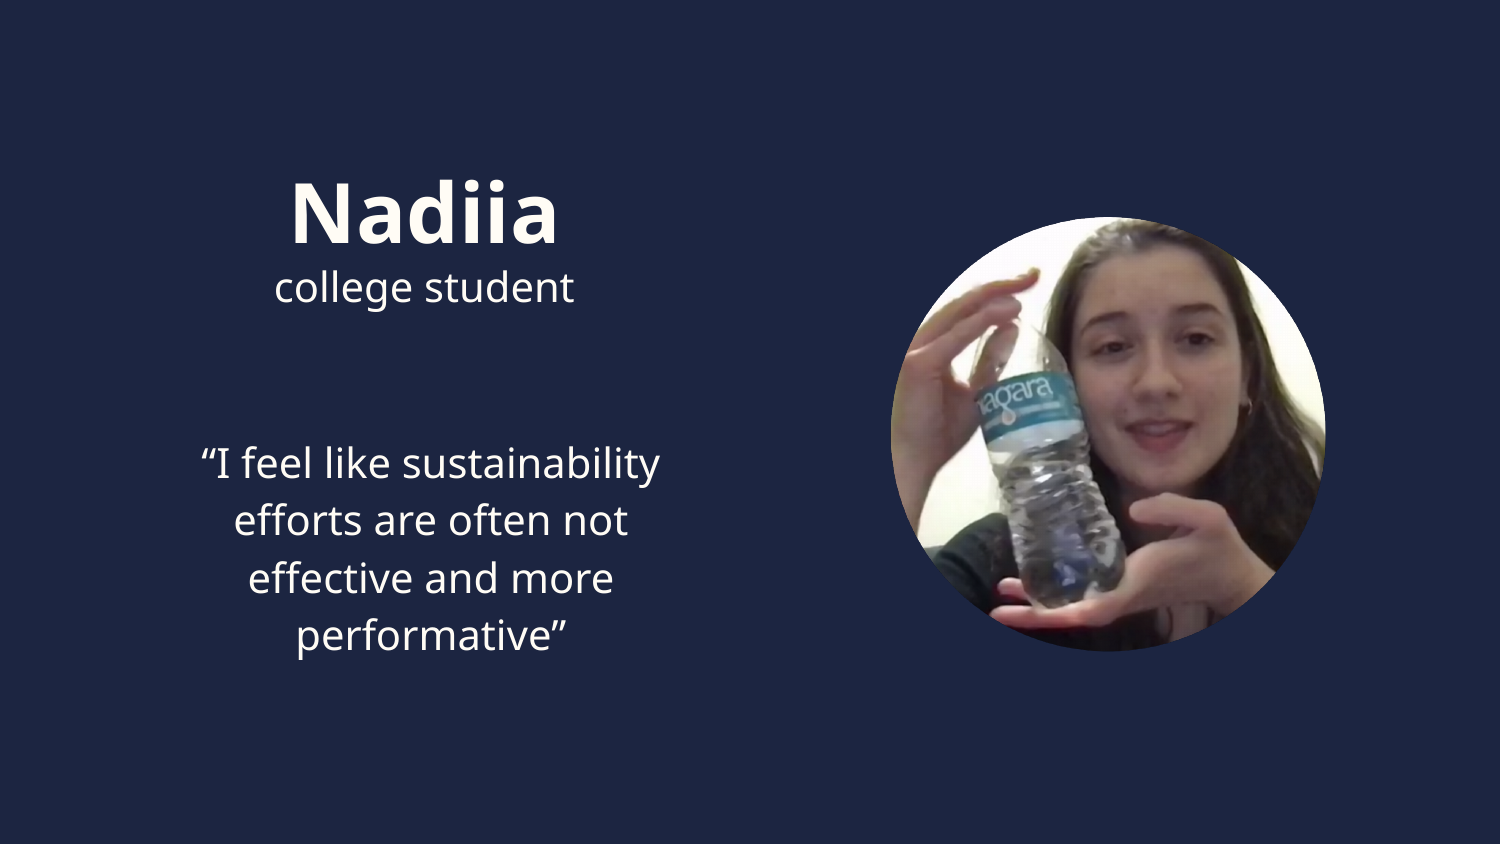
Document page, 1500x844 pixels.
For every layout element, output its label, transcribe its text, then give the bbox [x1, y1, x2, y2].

picture [885, 216, 1327, 658]
title Nadiia college student [92, 113, 757, 358]
subtitle “I feel like sustainability efforts are often not effective and more performative” [148, 414, 714, 617]
